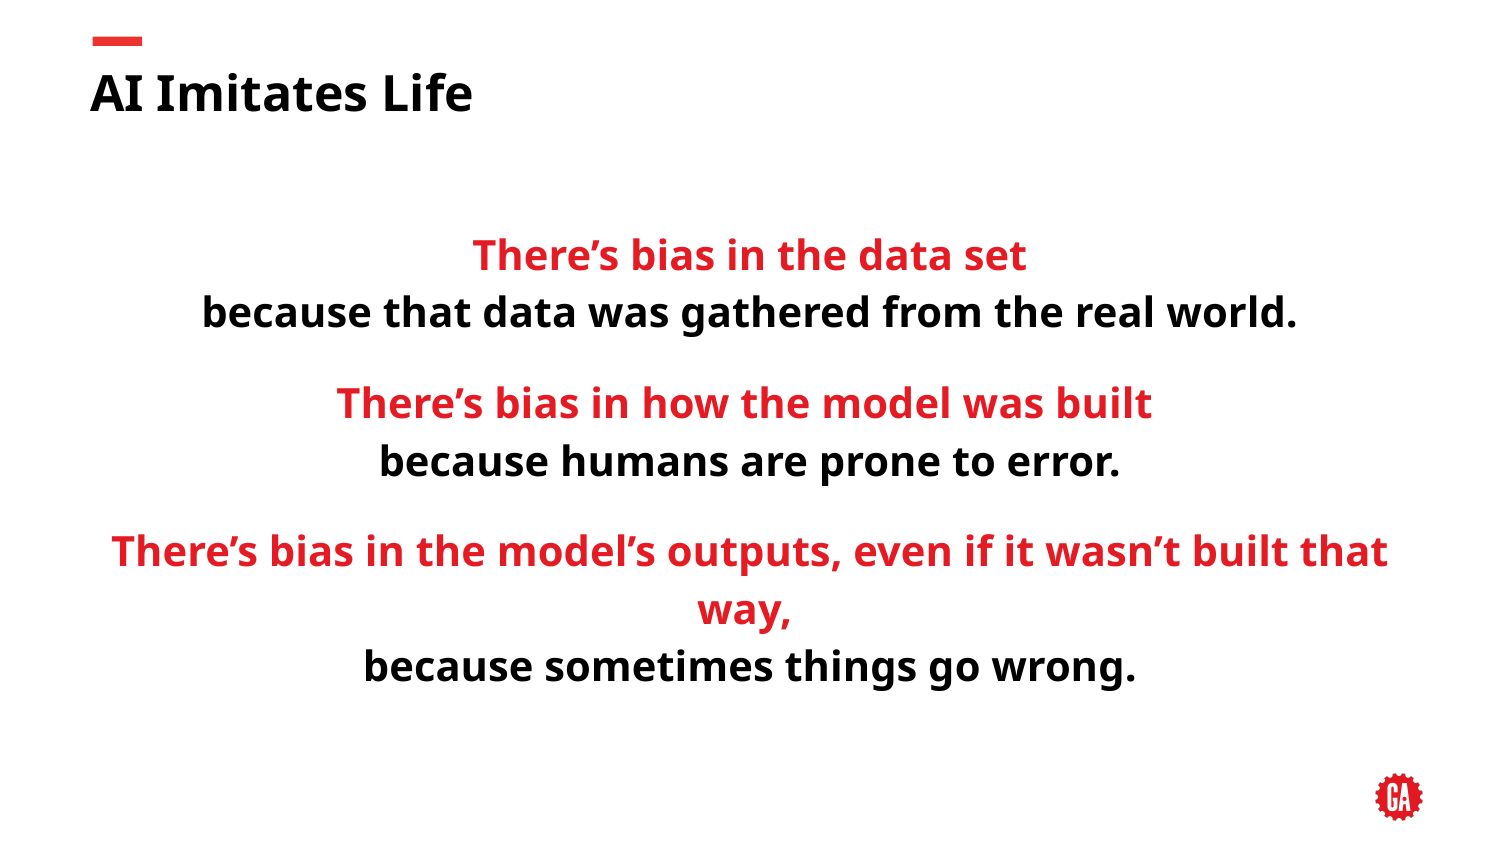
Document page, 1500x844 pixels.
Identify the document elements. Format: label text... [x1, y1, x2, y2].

title AI Imitates Life [75, 46, 1473, 140]
list There’s bias in the data set because that data was gathered from the real world. There’s bias in how the model was built because humans are prone to error. There’s bias in the model’s outputs, even if it wasn’t built that way, because sometimes things go wrong. [75, 205, 1425, 688]
picture [1373, 771, 1425, 823]
